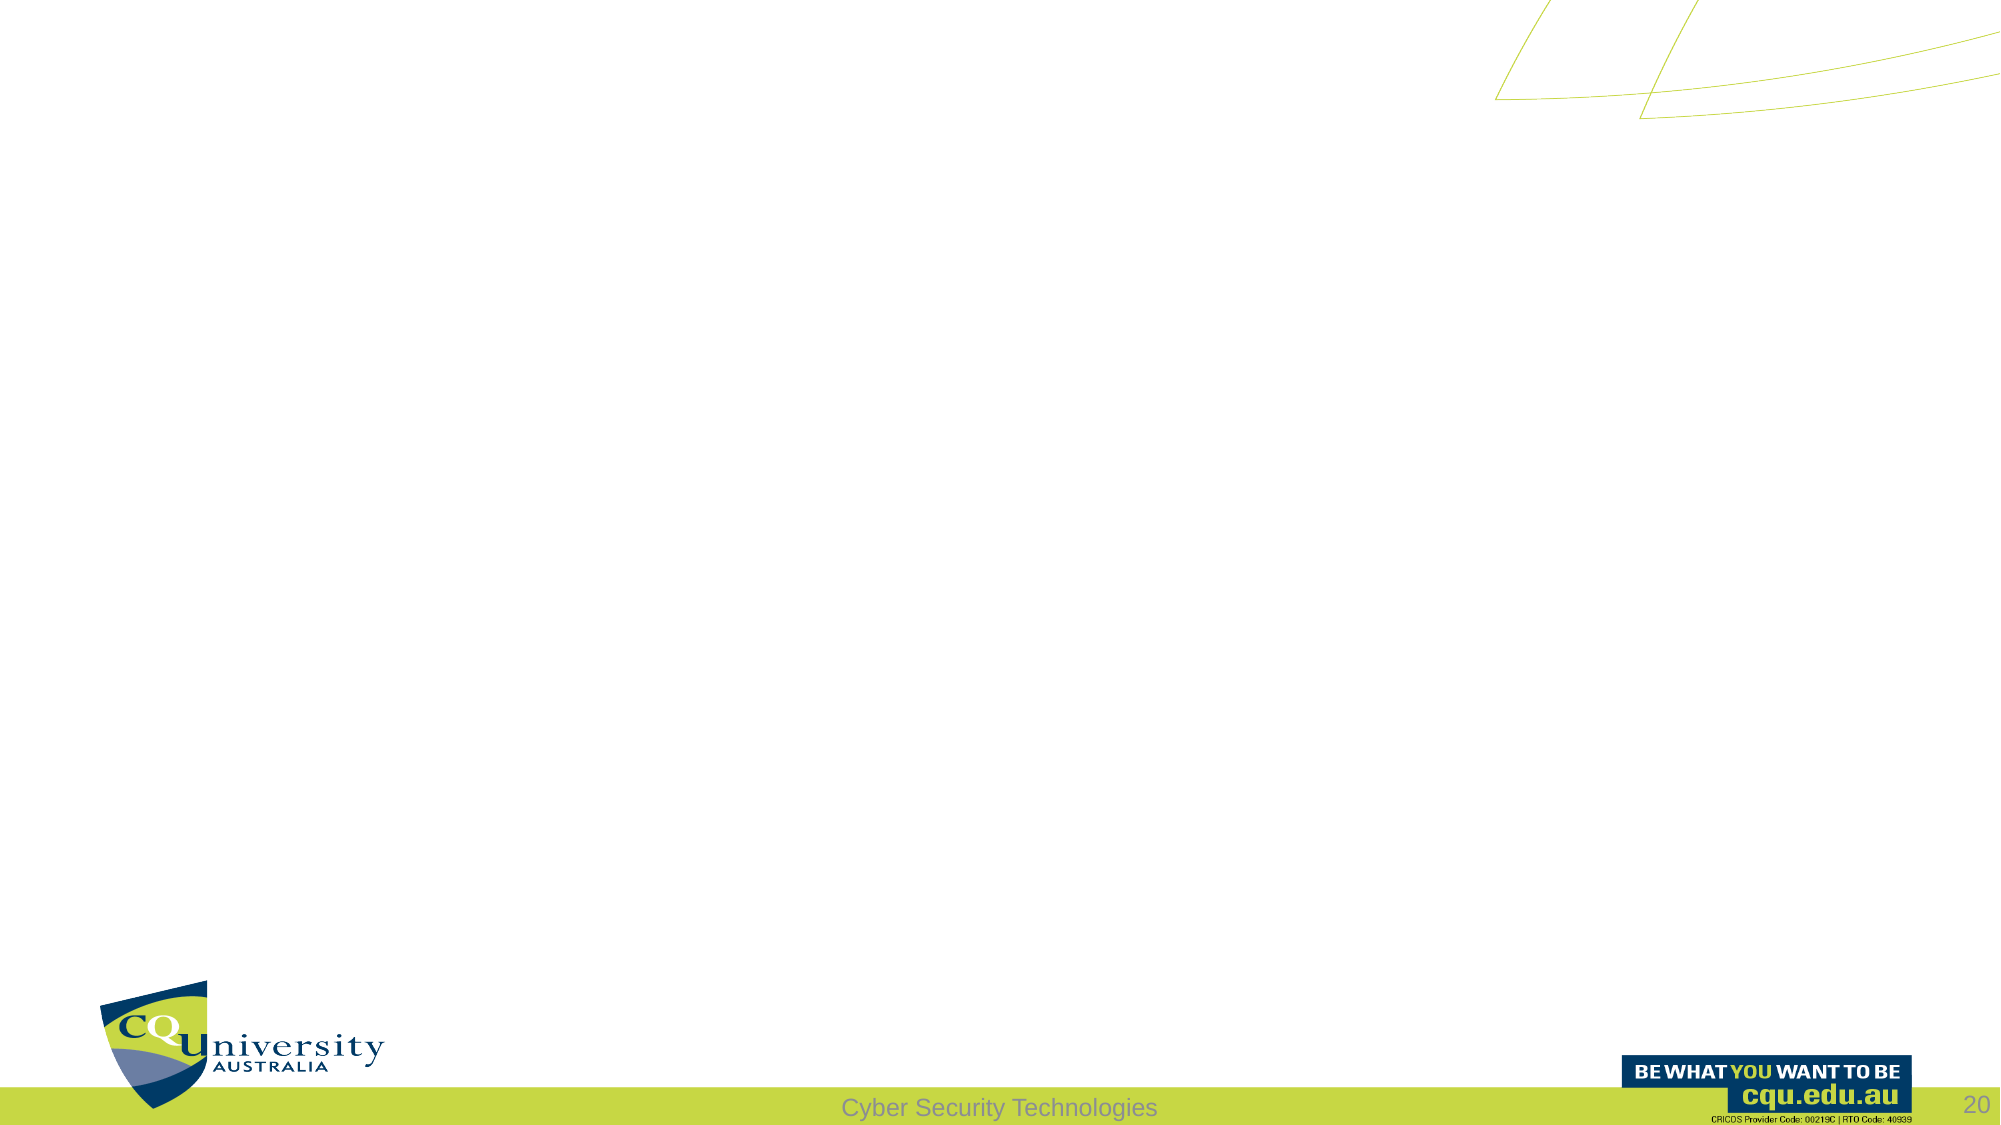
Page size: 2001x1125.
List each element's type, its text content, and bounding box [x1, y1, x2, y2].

footer Cyber Security Technologies [683, 1076, 1317, 1125]
picture [0, 0, 2000, 1125]
slide_number 20 [1539, 1073, 2000, 1125]
